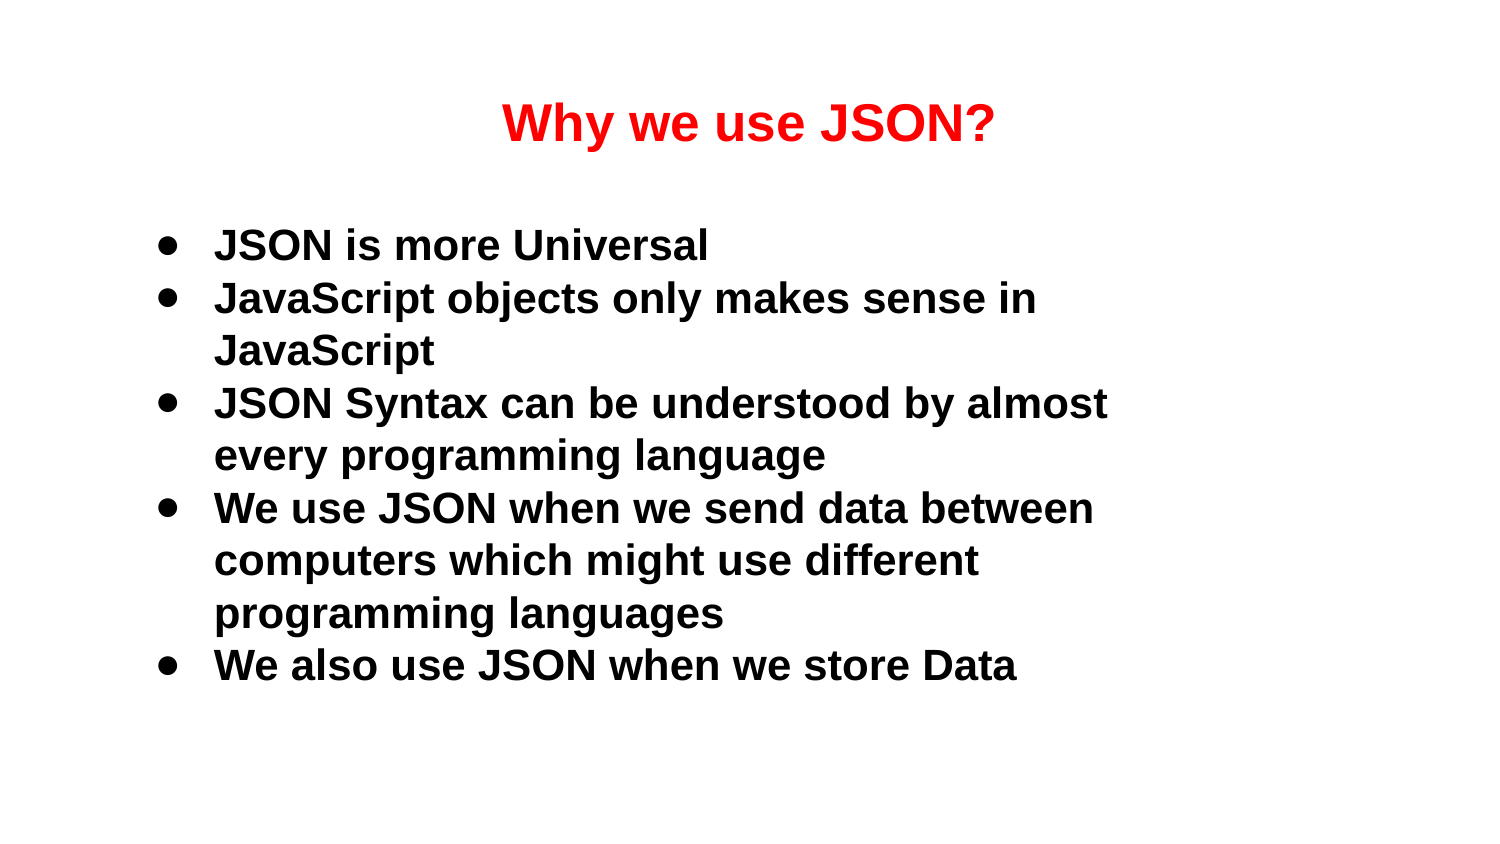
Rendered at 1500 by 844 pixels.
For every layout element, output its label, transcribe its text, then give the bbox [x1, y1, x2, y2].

title Why we use JSON? [51, 72, 1449, 167]
text_box JSON is more Universal JavaScript objects only makes sense in JavaScript JSON Syntax can be understood by almost every programming language We use JSON when we send data between computers which might use different programming languages We also use JSON when we store Data [123, 201, 1243, 740]
